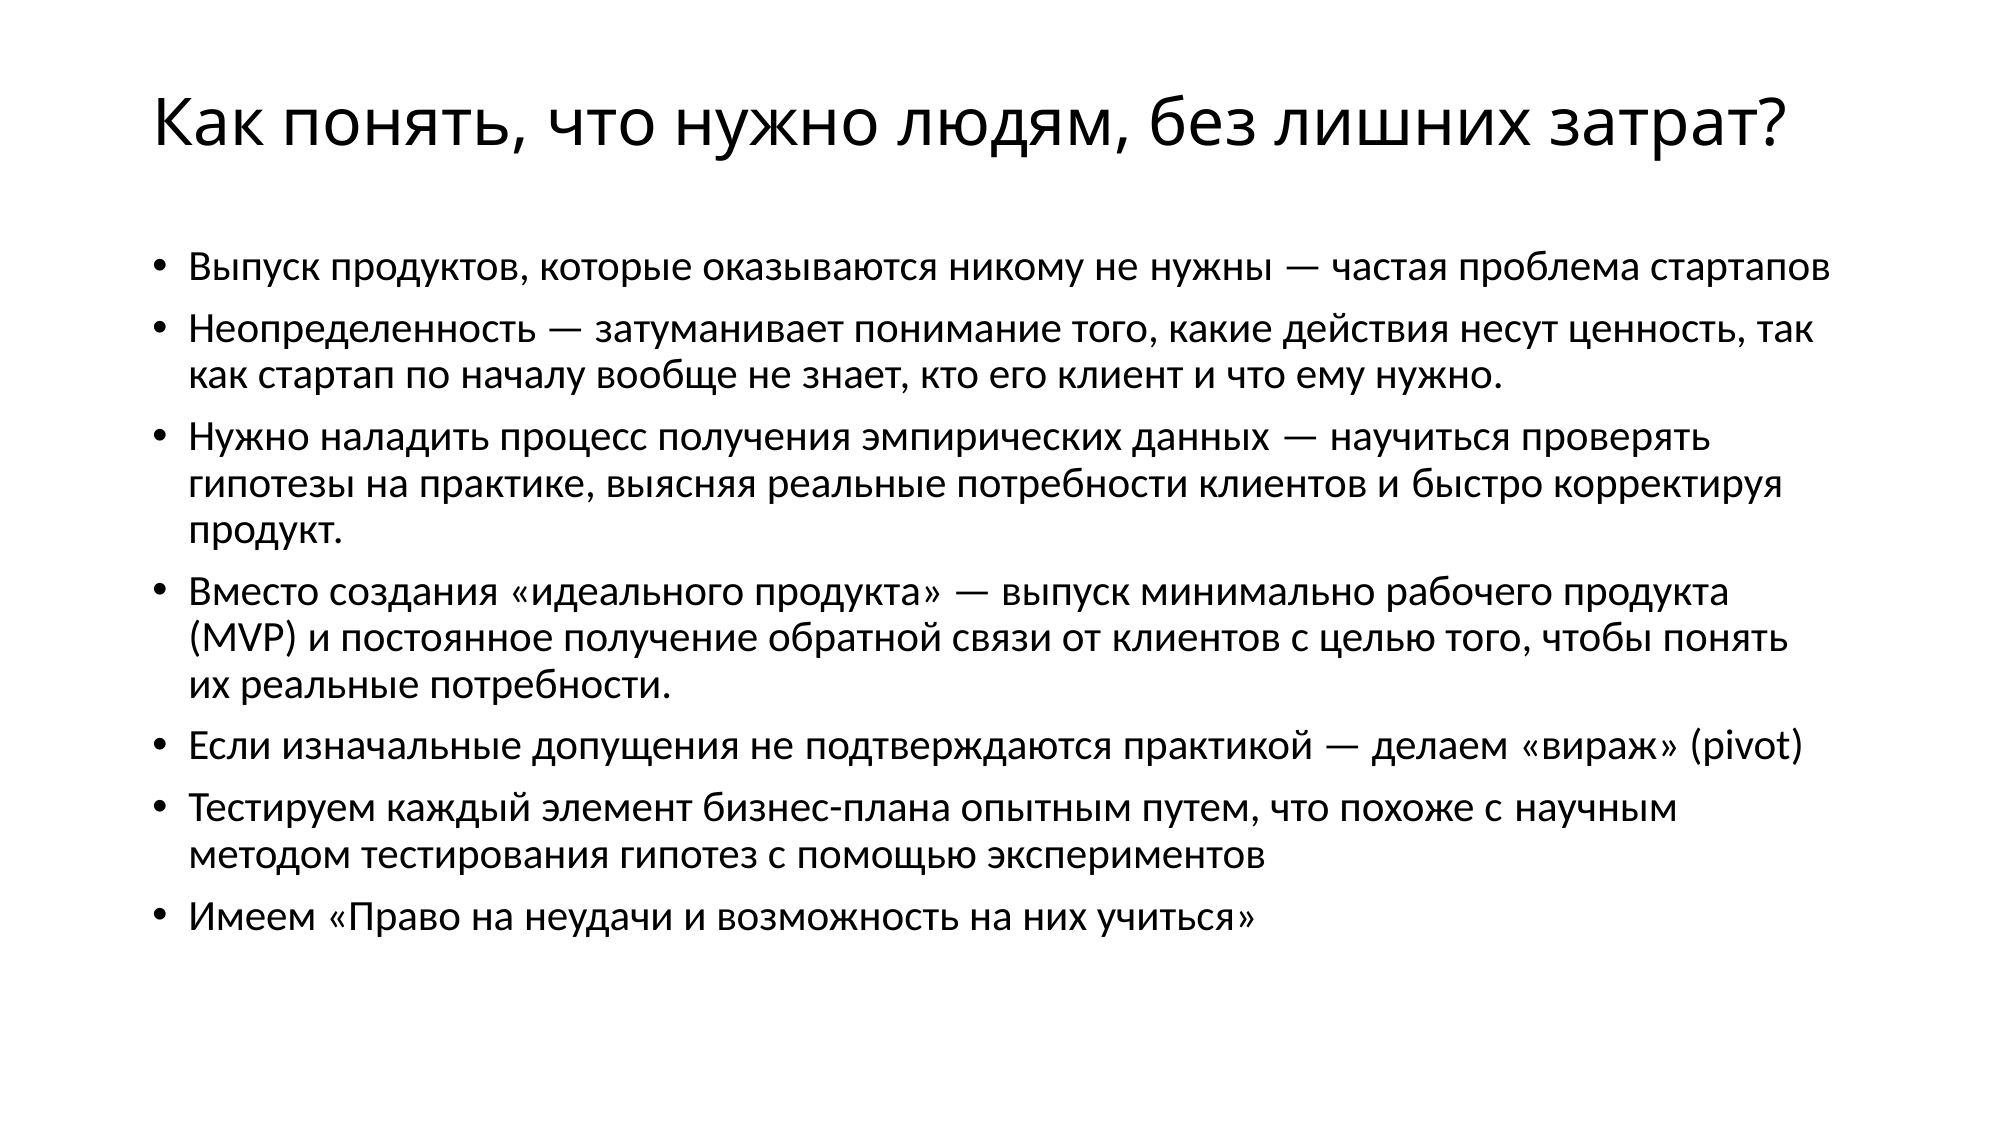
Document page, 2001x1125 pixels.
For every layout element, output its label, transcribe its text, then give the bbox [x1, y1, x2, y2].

list Выпуск продуктов, которые оказываются никому не нужны — частая проблема стартапов Неопределенность — затуманивает понимание того, какие действия несут ценность, так как стартап по началу вообще не знает, кто его клиент и что ему нужно. Нужно наладить процесс получения эмпирических данных — научиться проверять гипотезы на практике, выясняя реальные потребности клиентов и быстро корректируя продукт. Вместо создания «идеального продукта» — выпуск минимально рабочего продукта (MVP) и постоянное получение обратной связи от клиентов с целью того, чтобы понять их реальные потребности. Если изначальные допущения не подтверждаются практикой — делаем «вираж» (pivot) Тестируем каждый элемент бизнес-плана опытным путем, что похоже с научным методом тестирования гипотез с помощью экспериментов Имеем «Право на неудачи и возможность на них учиться» [137, 235, 1863, 1014]
title Как понять, что нужно людям, без лишних затрат? [137, 59, 1863, 188]
